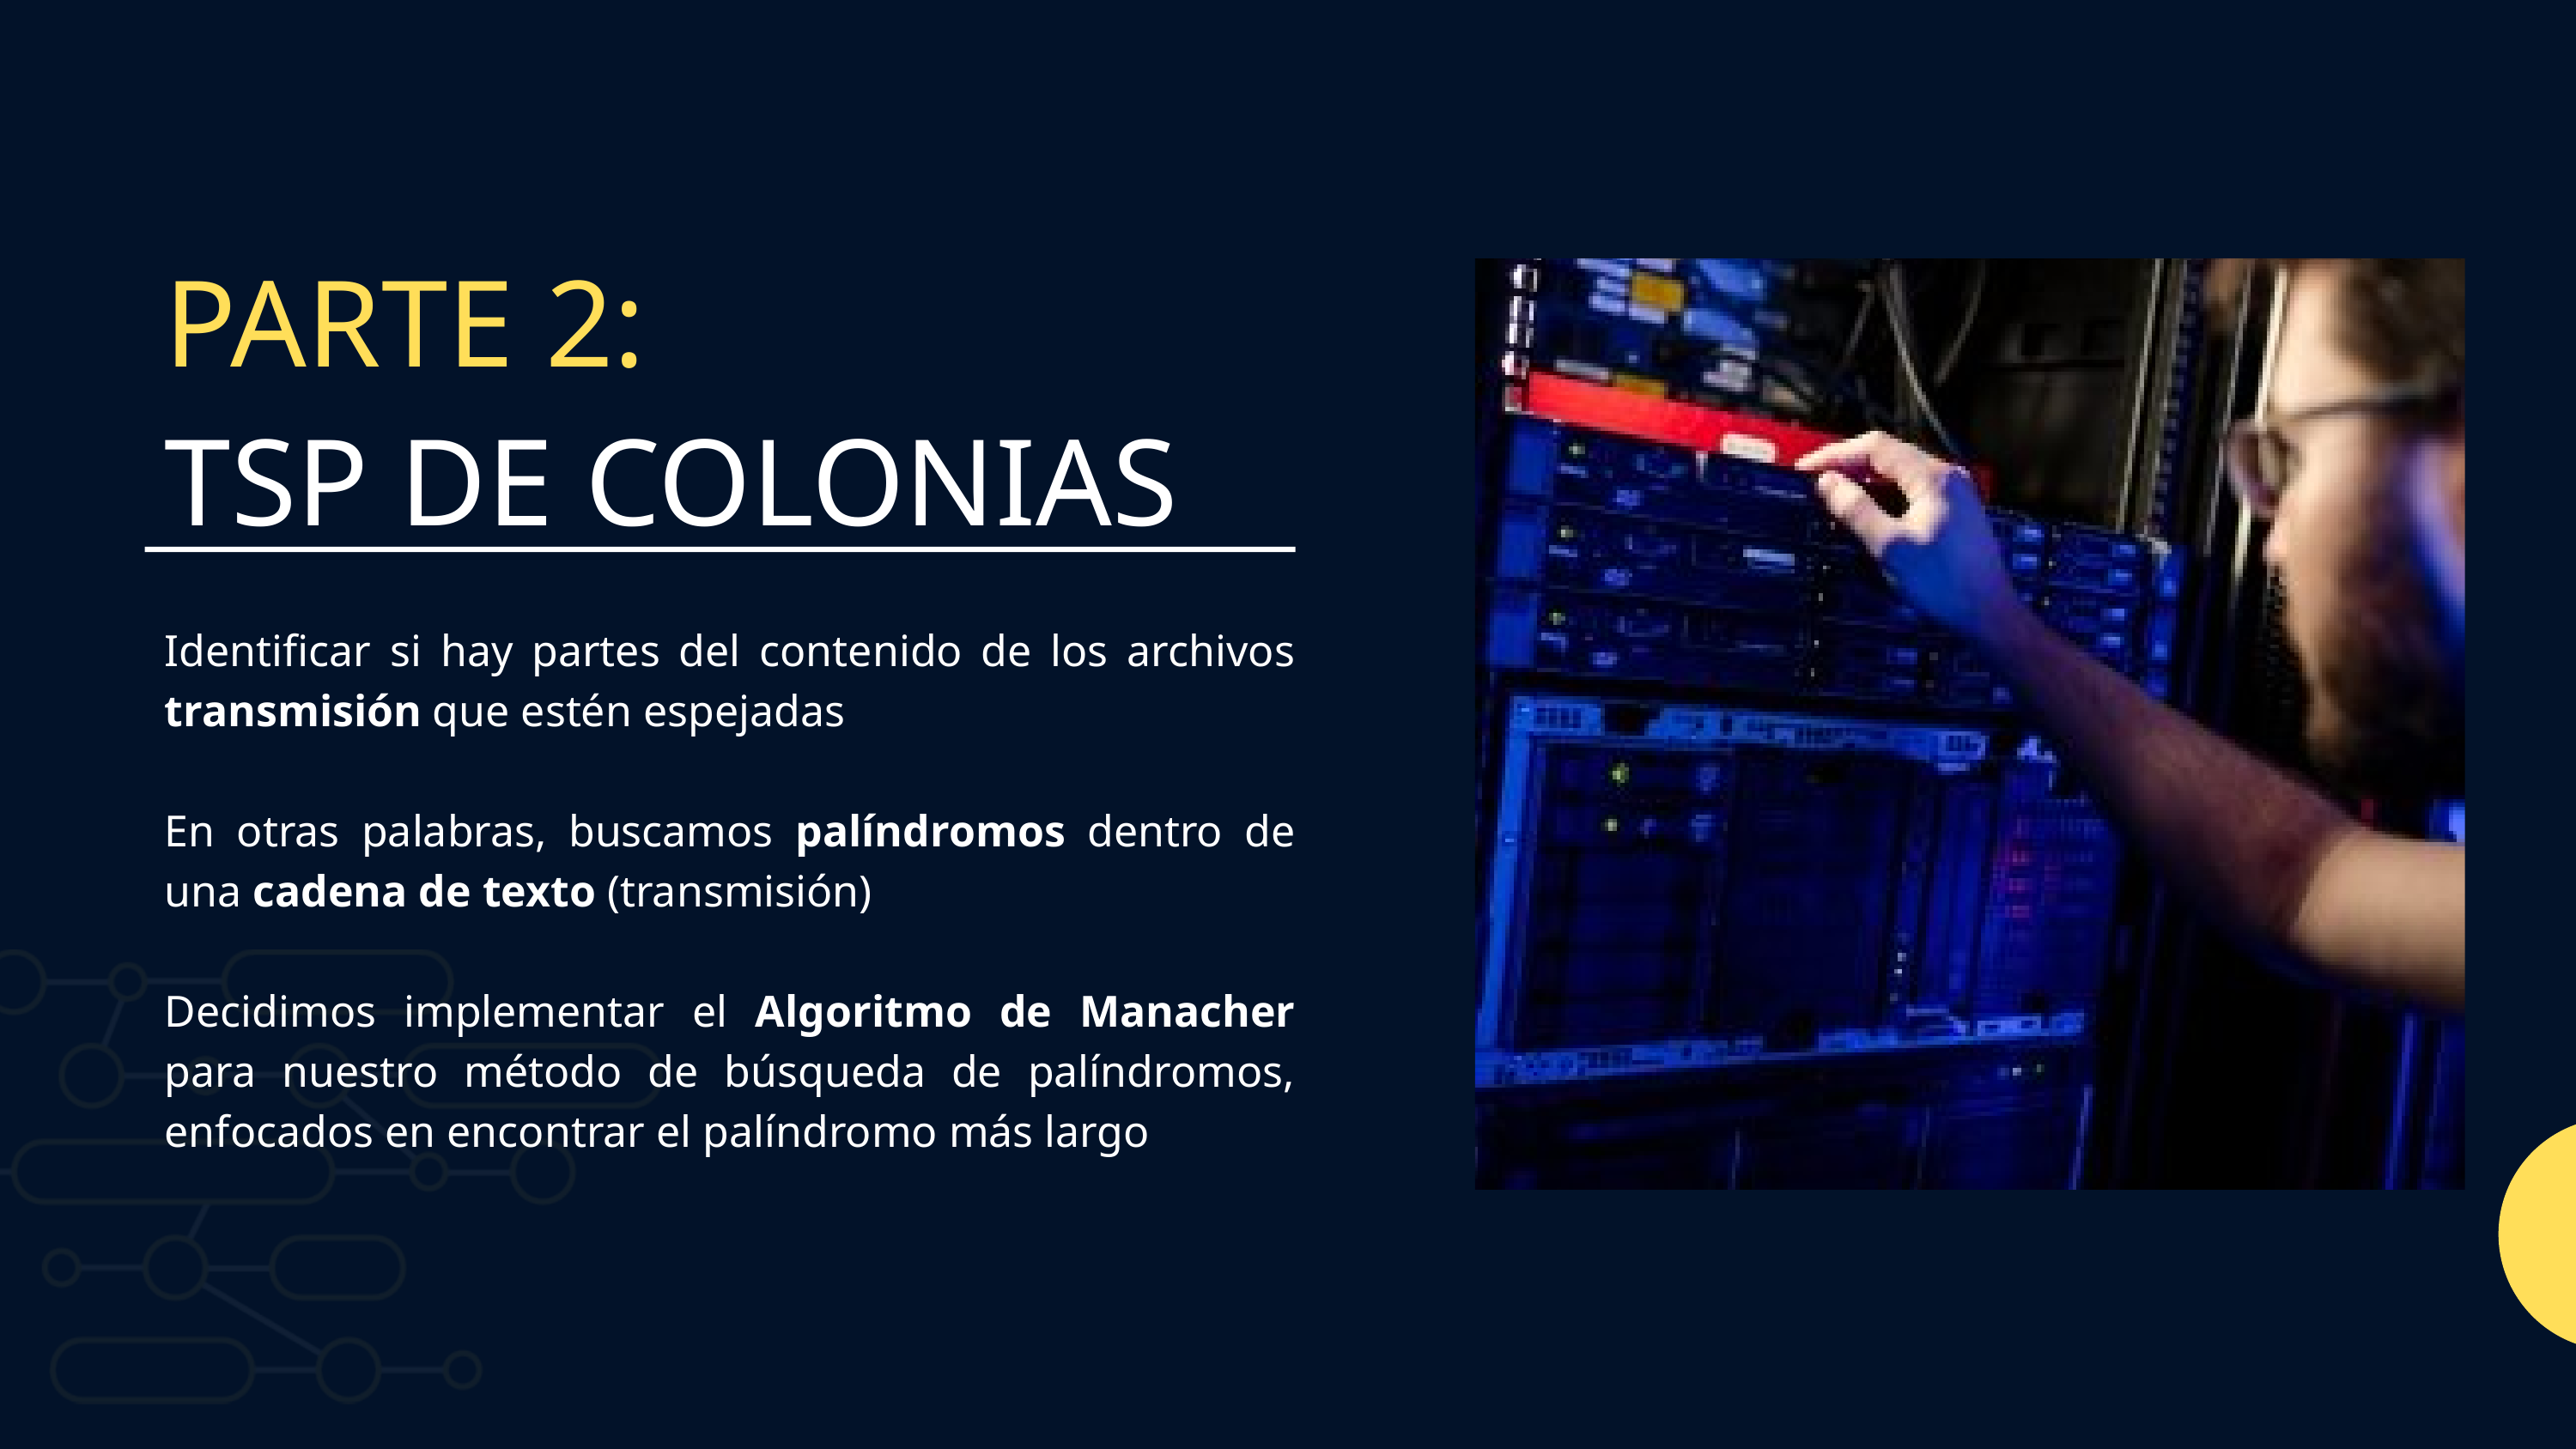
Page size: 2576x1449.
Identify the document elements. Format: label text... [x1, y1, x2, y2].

text_box [0, 949, 667, 1404]
text_box TSP DE COLONIAS [164, 403, 1322, 550]
text_box PARTE 2: [164, 245, 1322, 391]
text_box Identificar si hay partes del contenido de los archivos transmisión que estén espejadas En otras palabras, buscamos palíndromos dentro de una cadena de texto (transmisión) Decidimos implementar el Algoritmo de Manacher para nuestro método de búsqueda de palíndromos, enfocados en encontrar el palíndromo más largo [164, 615, 1296, 1156]
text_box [2498, 1117, 2576, 1351]
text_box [1474, 258, 2465, 1190]
